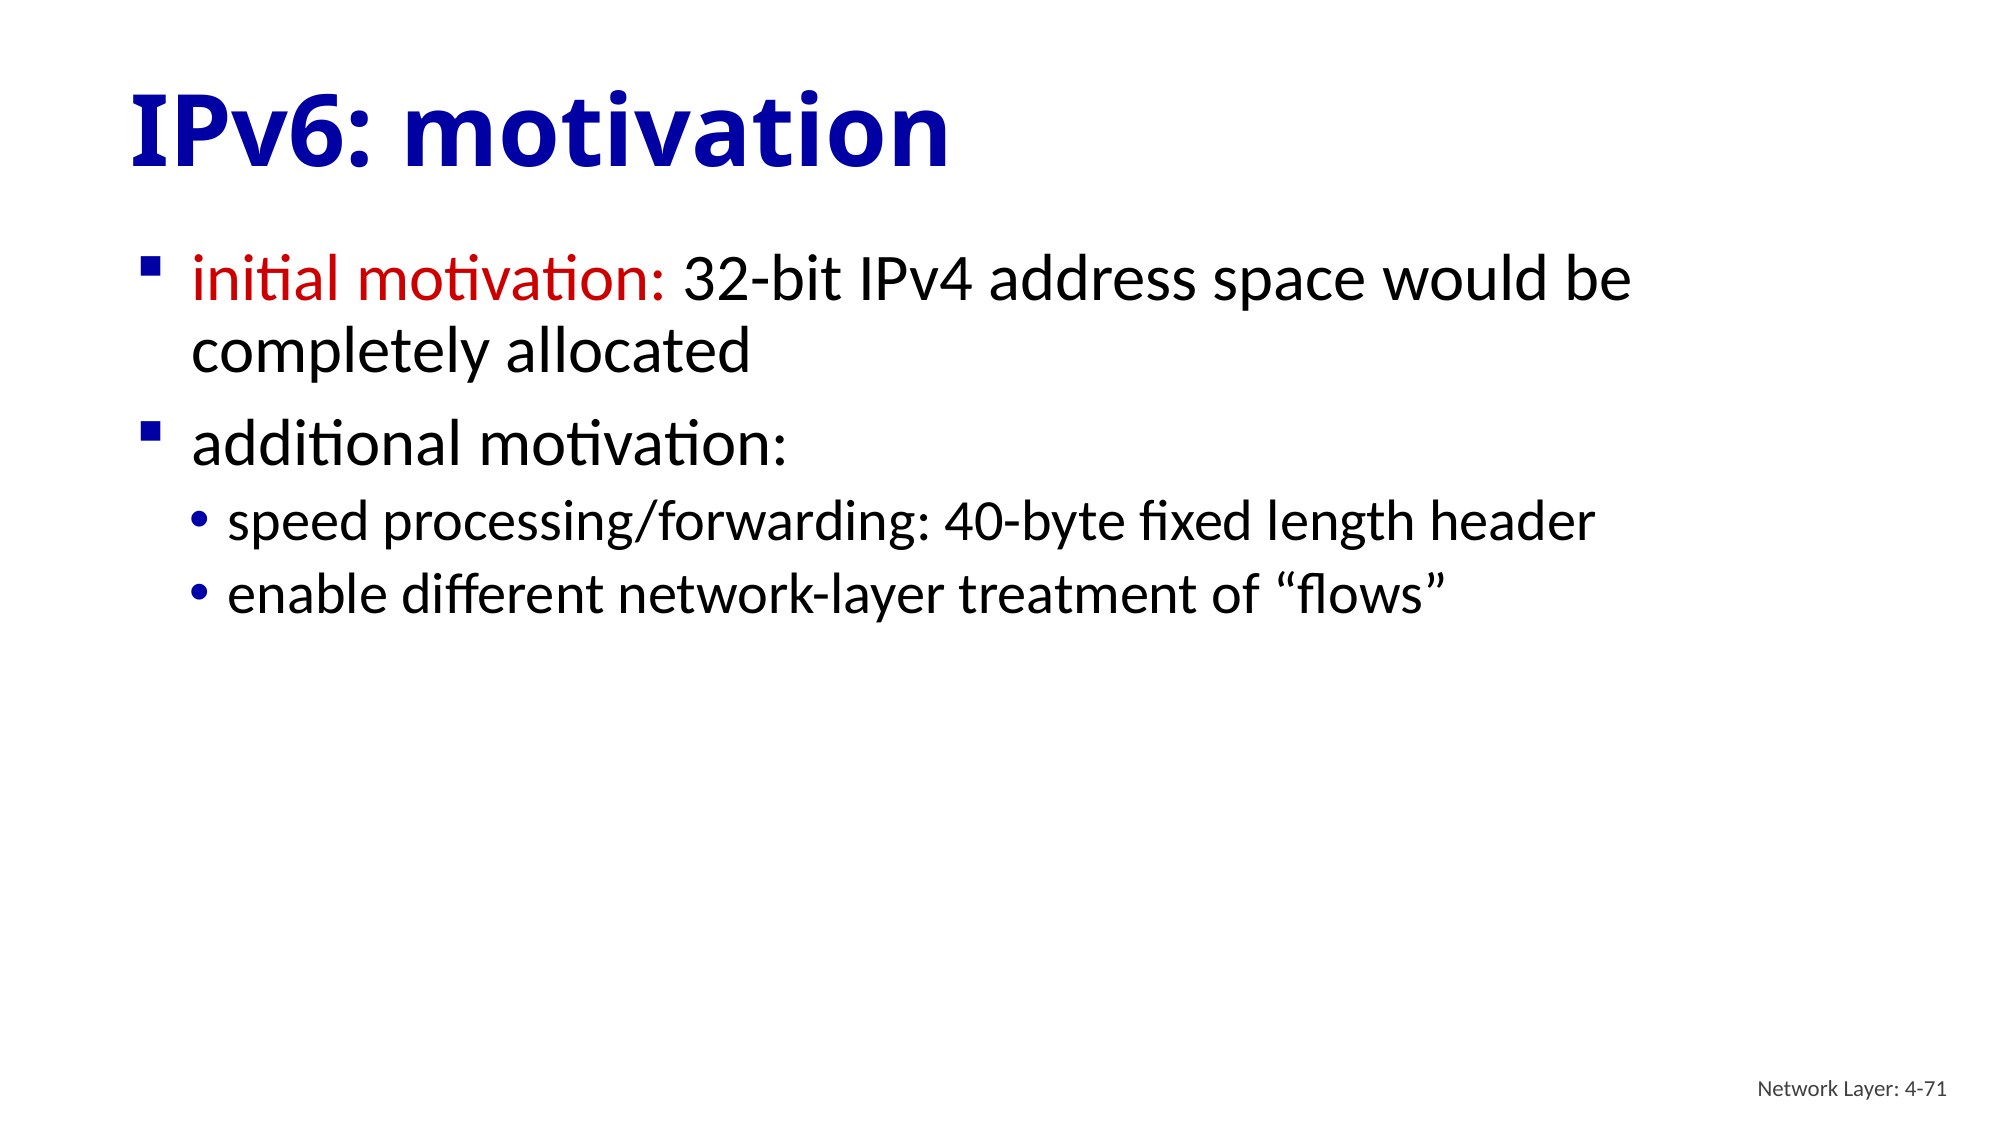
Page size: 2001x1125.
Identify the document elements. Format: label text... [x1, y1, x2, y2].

text_box IPv6: motivation [115, 46, 1841, 222]
text_box initial motivation: 32-bit IPv4 address space would be completely allocated additional motivation: speed processing/forwarding: 40-byte fixed length header enable different network-layer treatment of “flows” [99, 235, 1920, 1087]
text_box Network Layer: 4-71 [1512, 1056, 1963, 1117]
